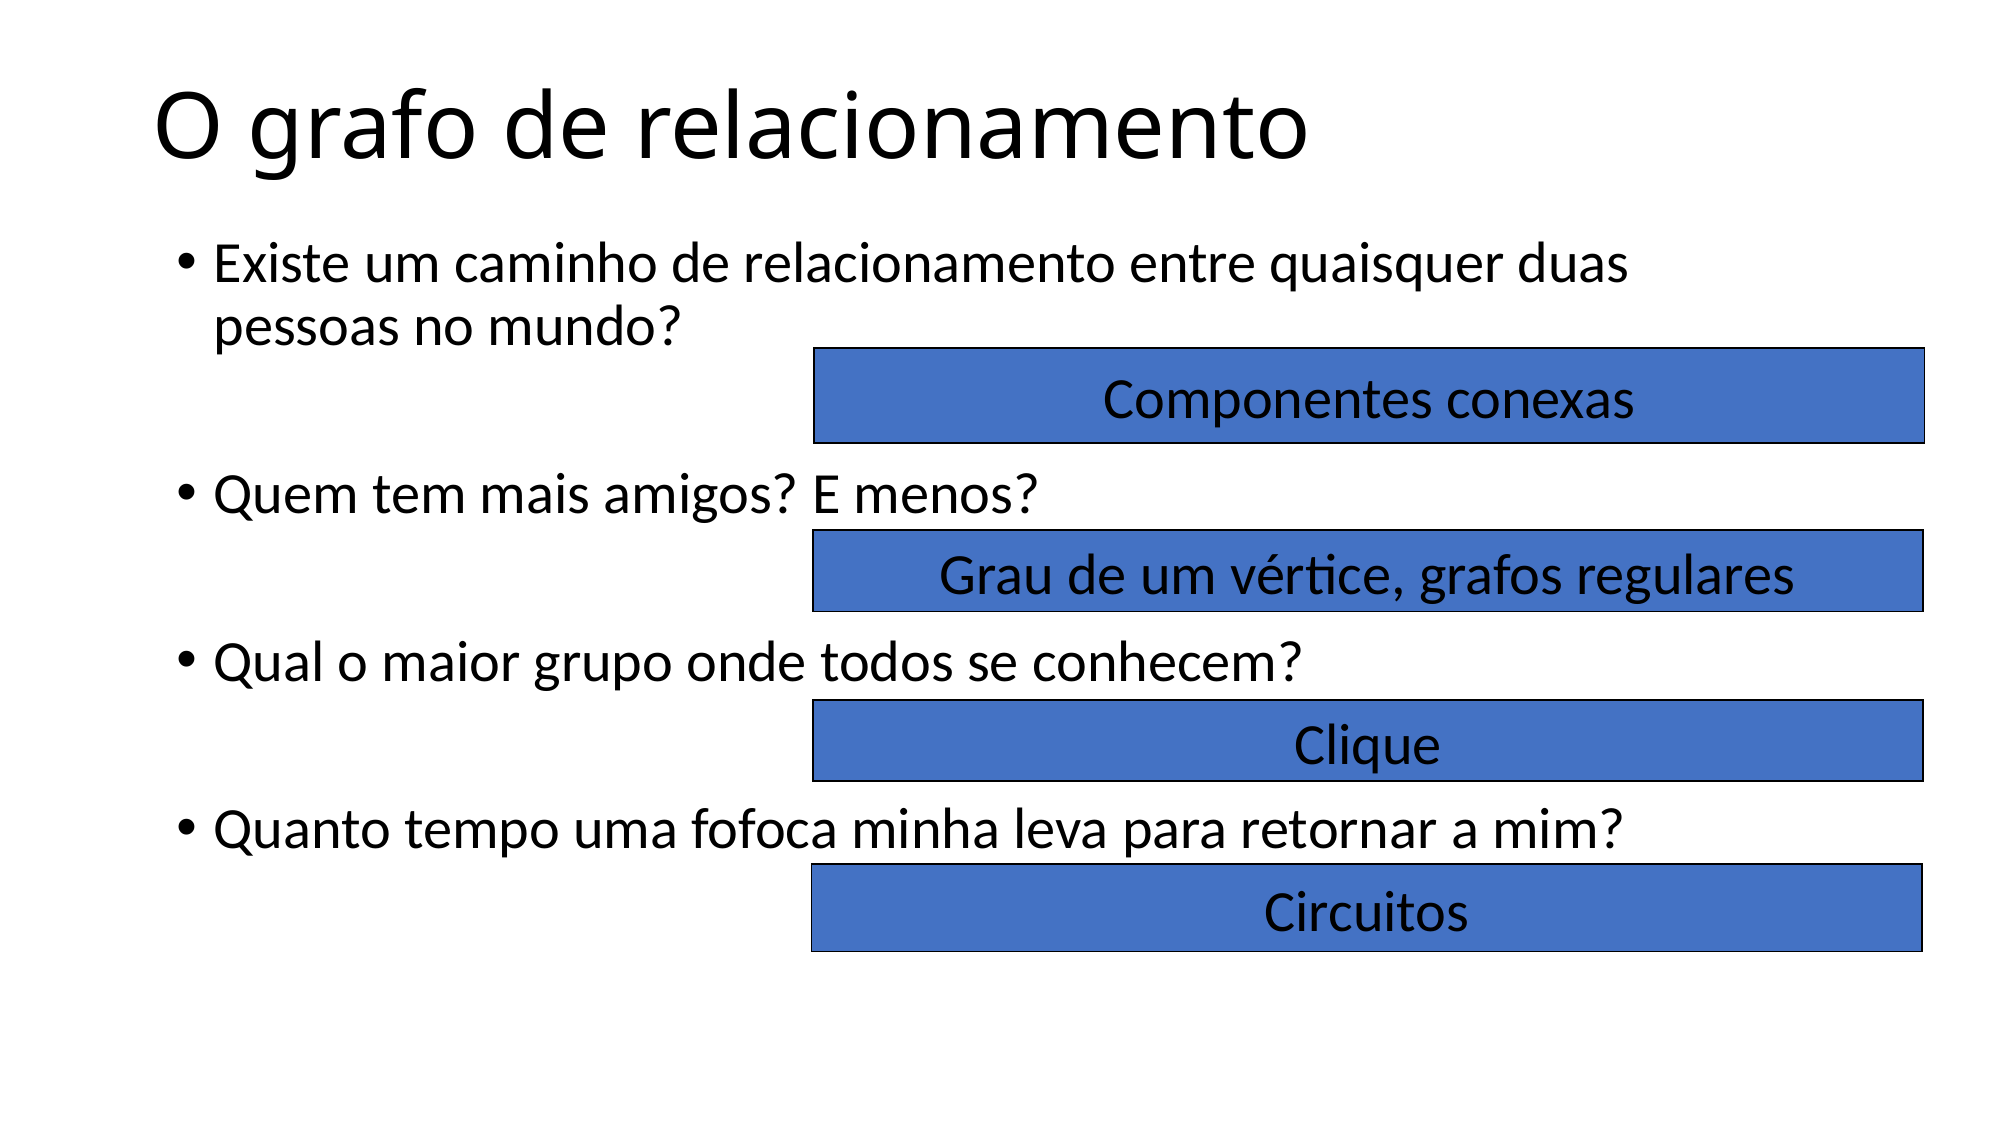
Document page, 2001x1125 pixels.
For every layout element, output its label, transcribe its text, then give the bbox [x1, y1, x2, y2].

text_box Clique [1827, 700, 1924, 782]
title O grafo de relacionamento [137, 59, 1863, 197]
text_box Componentes conexas [1827, 348, 1925, 444]
text_box Circuitos [811, 864, 1923, 952]
list Existe um caminho de relacionamento entre quaisquer duas pessoas no mundo? Quem tem mais amigos? E menos? Qual o maior grupo onde todos se conhecem? Quanto tempo uma fofoca minha leva para retornar a mim? [161, 224, 1827, 900]
text_box Grau de um vértice, grafos regulares [1827, 530, 1924, 612]
